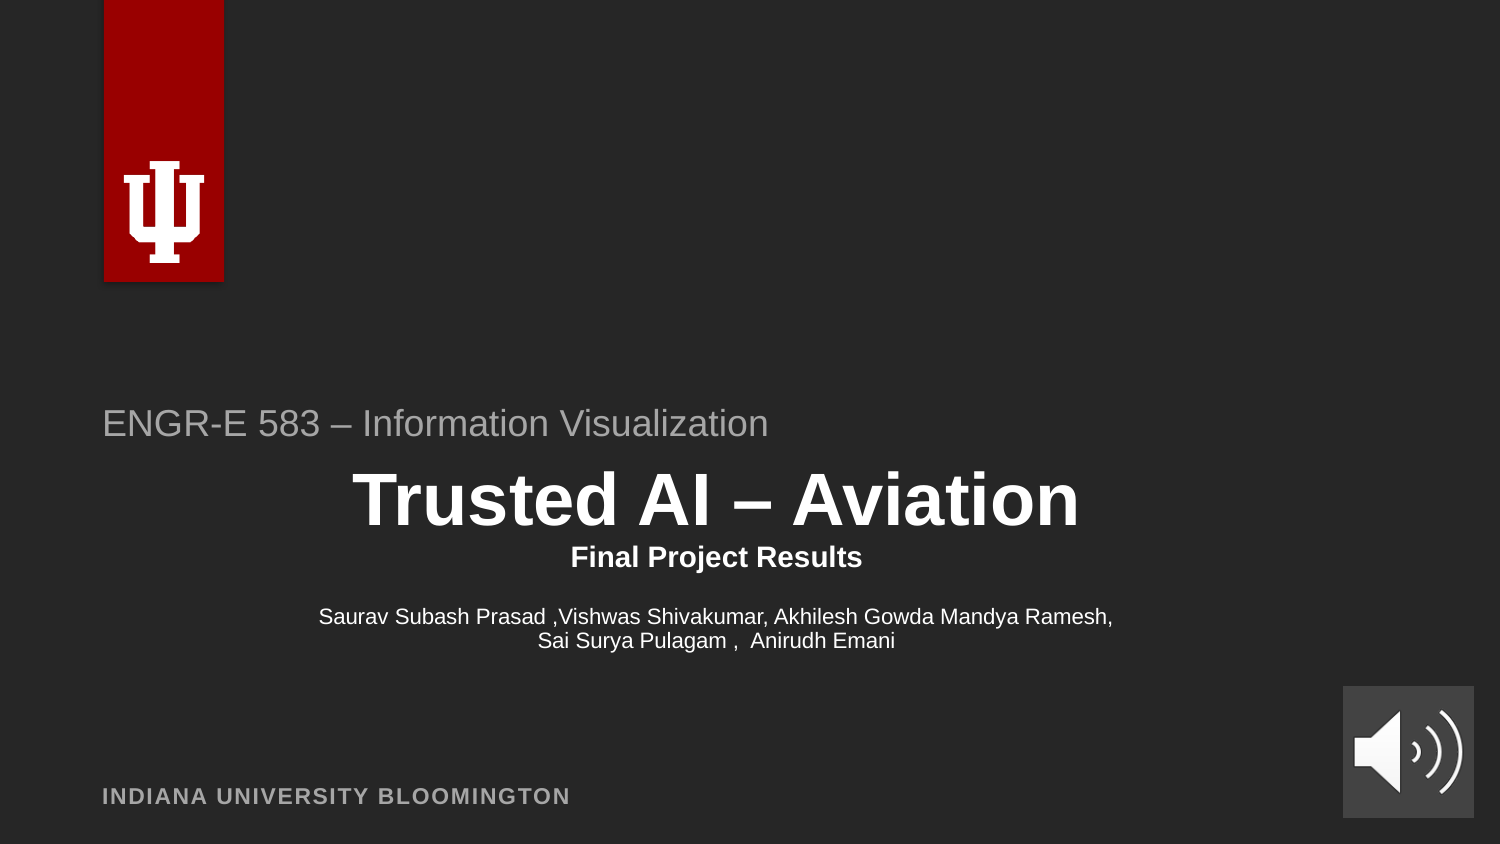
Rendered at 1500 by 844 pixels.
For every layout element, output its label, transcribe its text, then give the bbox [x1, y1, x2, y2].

list INDIANA UNIVERSITY BLOOMINGTON [87, 772, 1336, 819]
picture [1341, 685, 1476, 819]
list ENGR-E 583 – Information Visualization [87, 400, 1356, 443]
title Trusted AI – Aviation Final Project Results Saurav Subash Prasad ,Vishwas Shivakumar, Akhilesh Gowda Mandya Ramesh, Sai Surya Pulagam , Anirudh Emani [82, 453, 1352, 662]
